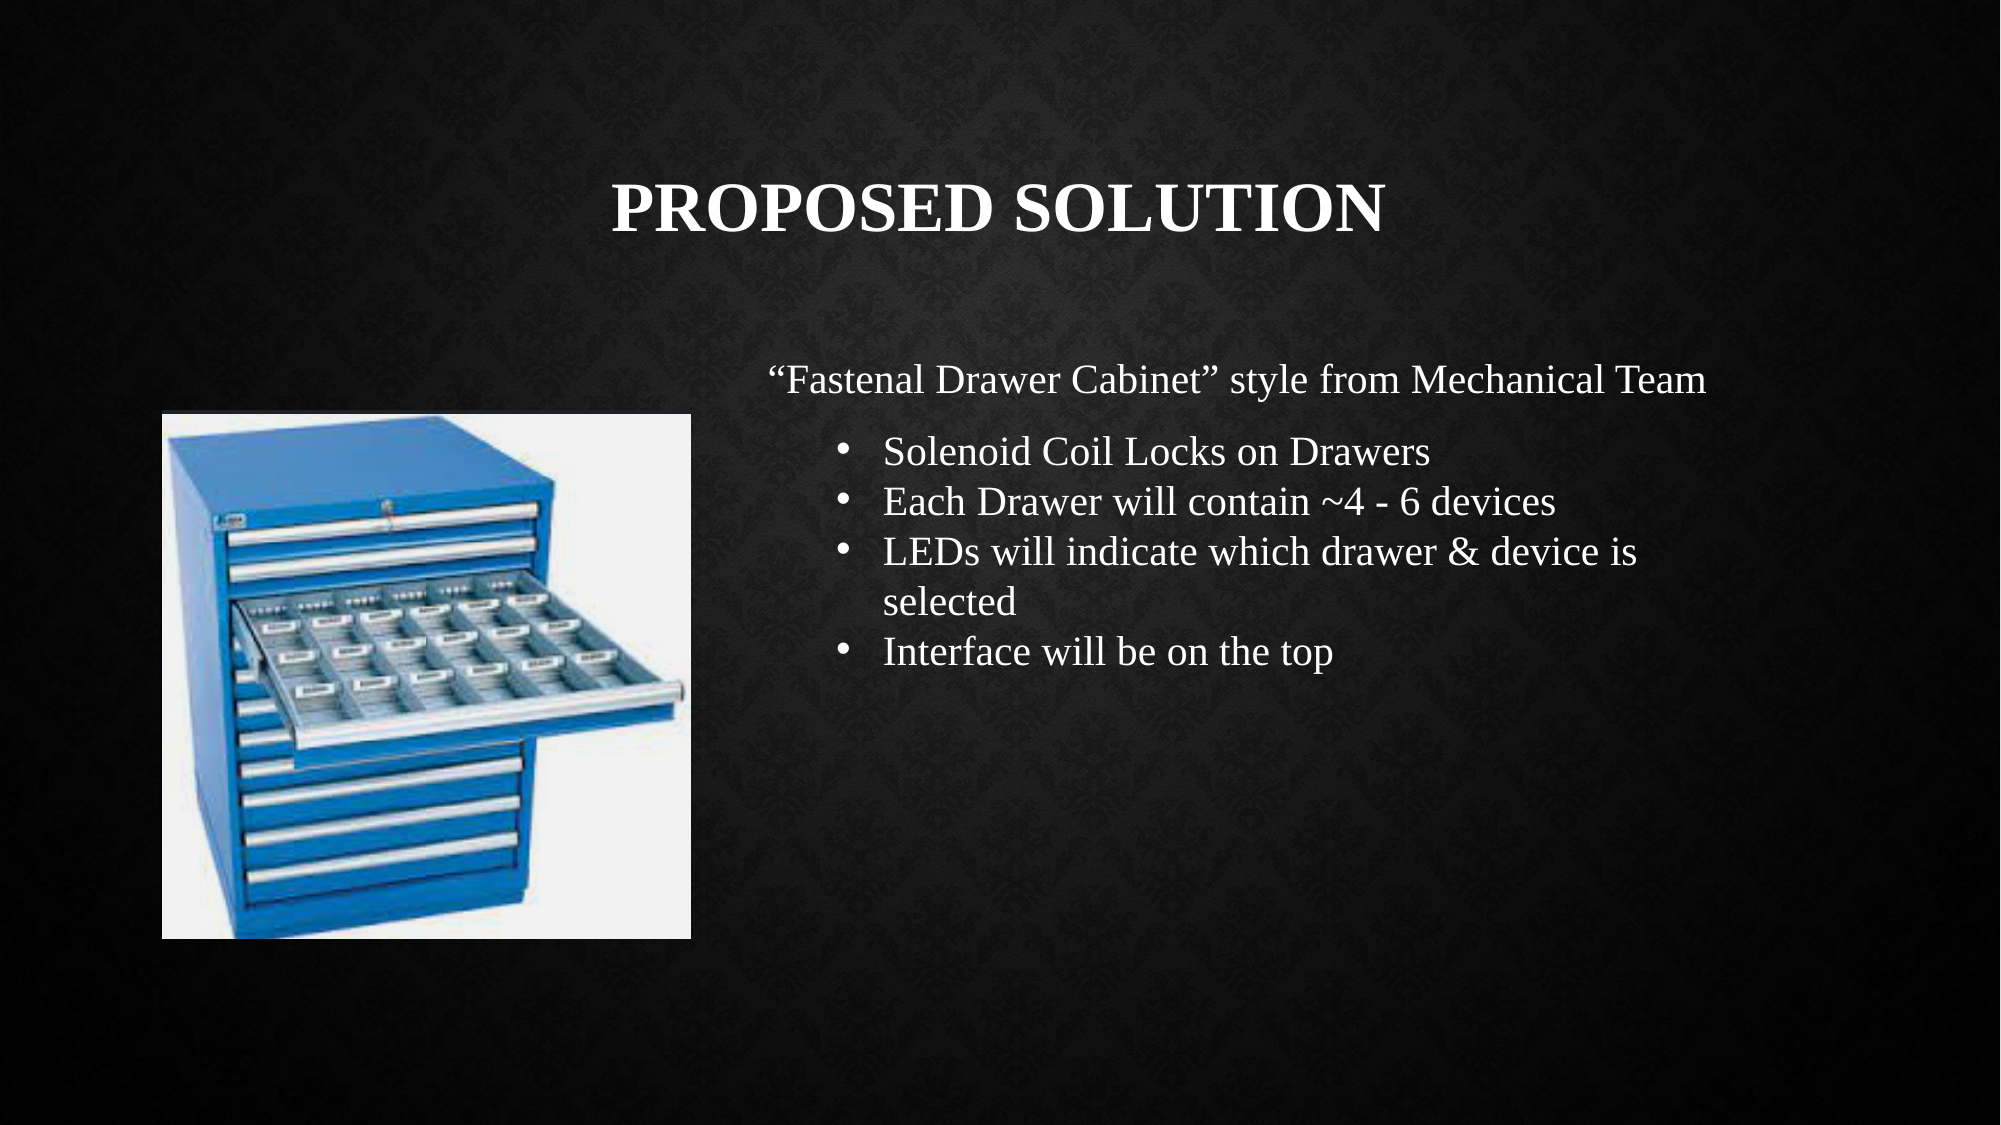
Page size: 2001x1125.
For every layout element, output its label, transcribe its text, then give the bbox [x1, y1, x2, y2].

picture [161, 409, 691, 939]
title Proposed Solution [149, 99, 1849, 318]
text_box “Fastenal Drawer Cabinet” style from Mechanical Team [752, 344, 2000, 410]
text_box Solenoid Coil Locks on Drawers Each Drawer will contain ~4 - 6 devices LEDs will indicate which drawer & device is selected Interface will be on the top [821, 416, 1675, 681]
